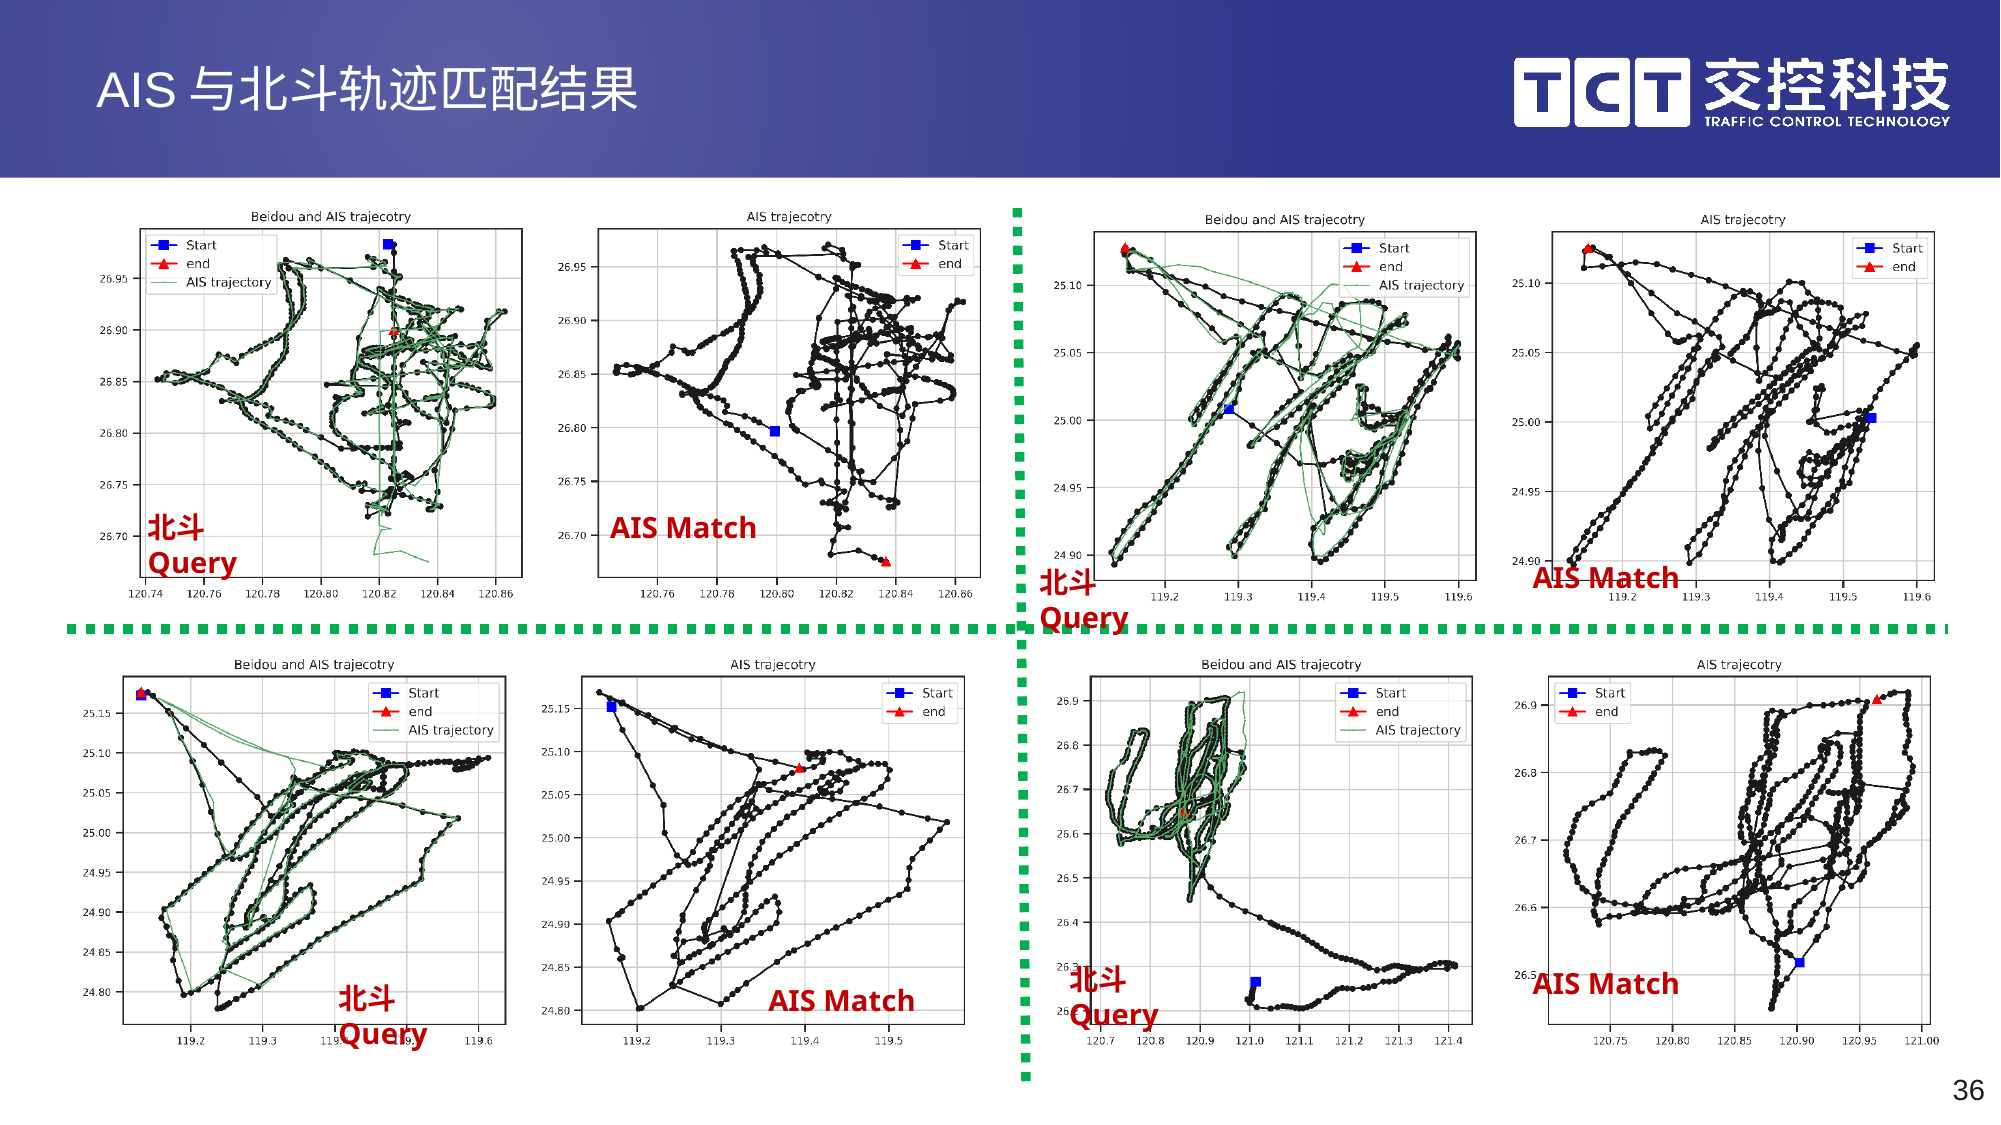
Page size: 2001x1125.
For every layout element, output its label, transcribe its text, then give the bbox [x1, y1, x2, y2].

picture [1046, 650, 1948, 1056]
picture [73, 650, 973, 1056]
text_box 北斗Query [1031, 556, 1205, 628]
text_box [1017, 207, 1027, 1083]
slide_number 36 [1689, 1063, 2000, 1124]
picture [1044, 205, 1943, 611]
title AIS与北斗轨迹匹配结果 [81, 56, 1930, 127]
picture [89, 202, 989, 608]
